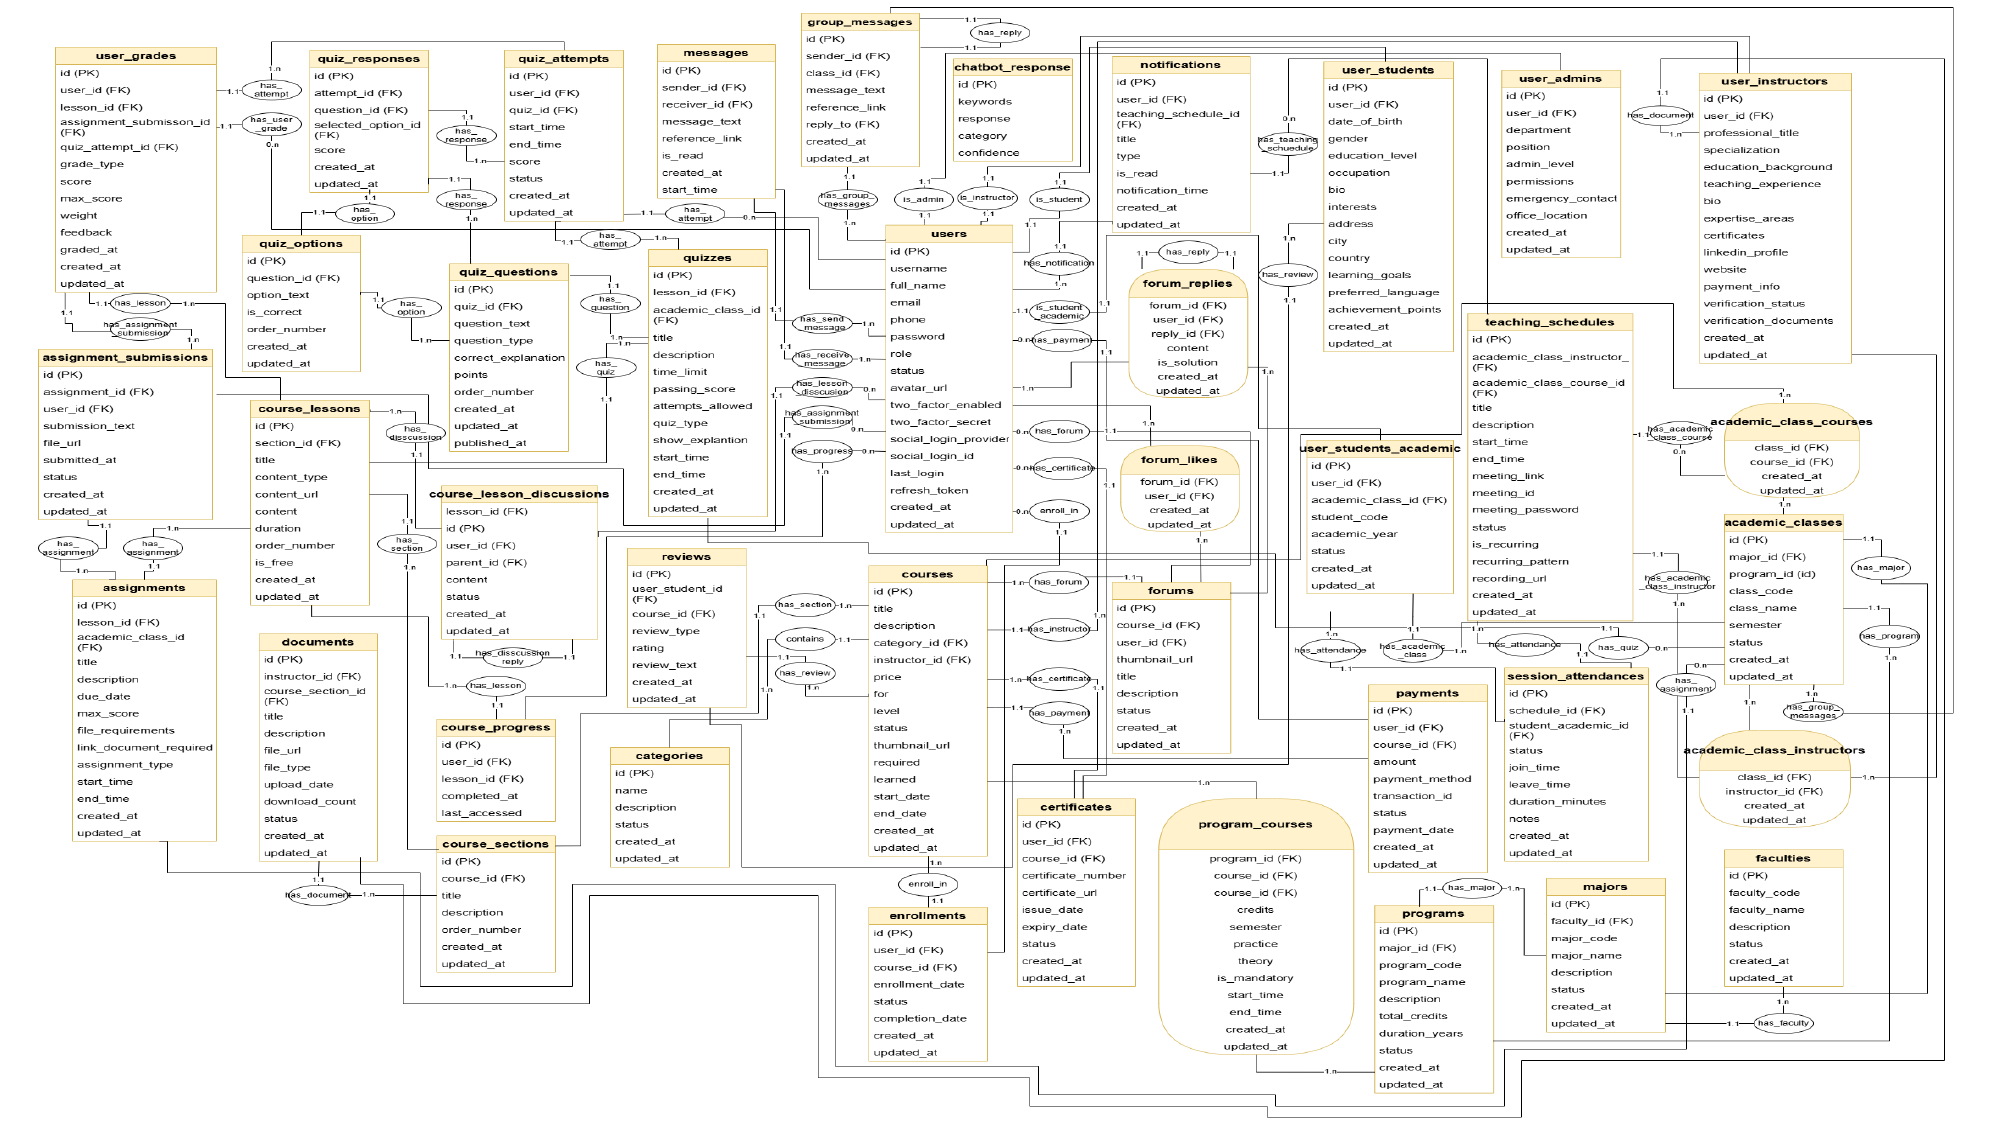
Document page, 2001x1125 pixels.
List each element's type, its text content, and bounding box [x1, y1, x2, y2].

footer 3 [662, 1118, 1338, 1125]
picture [38, 7, 1954, 1118]
